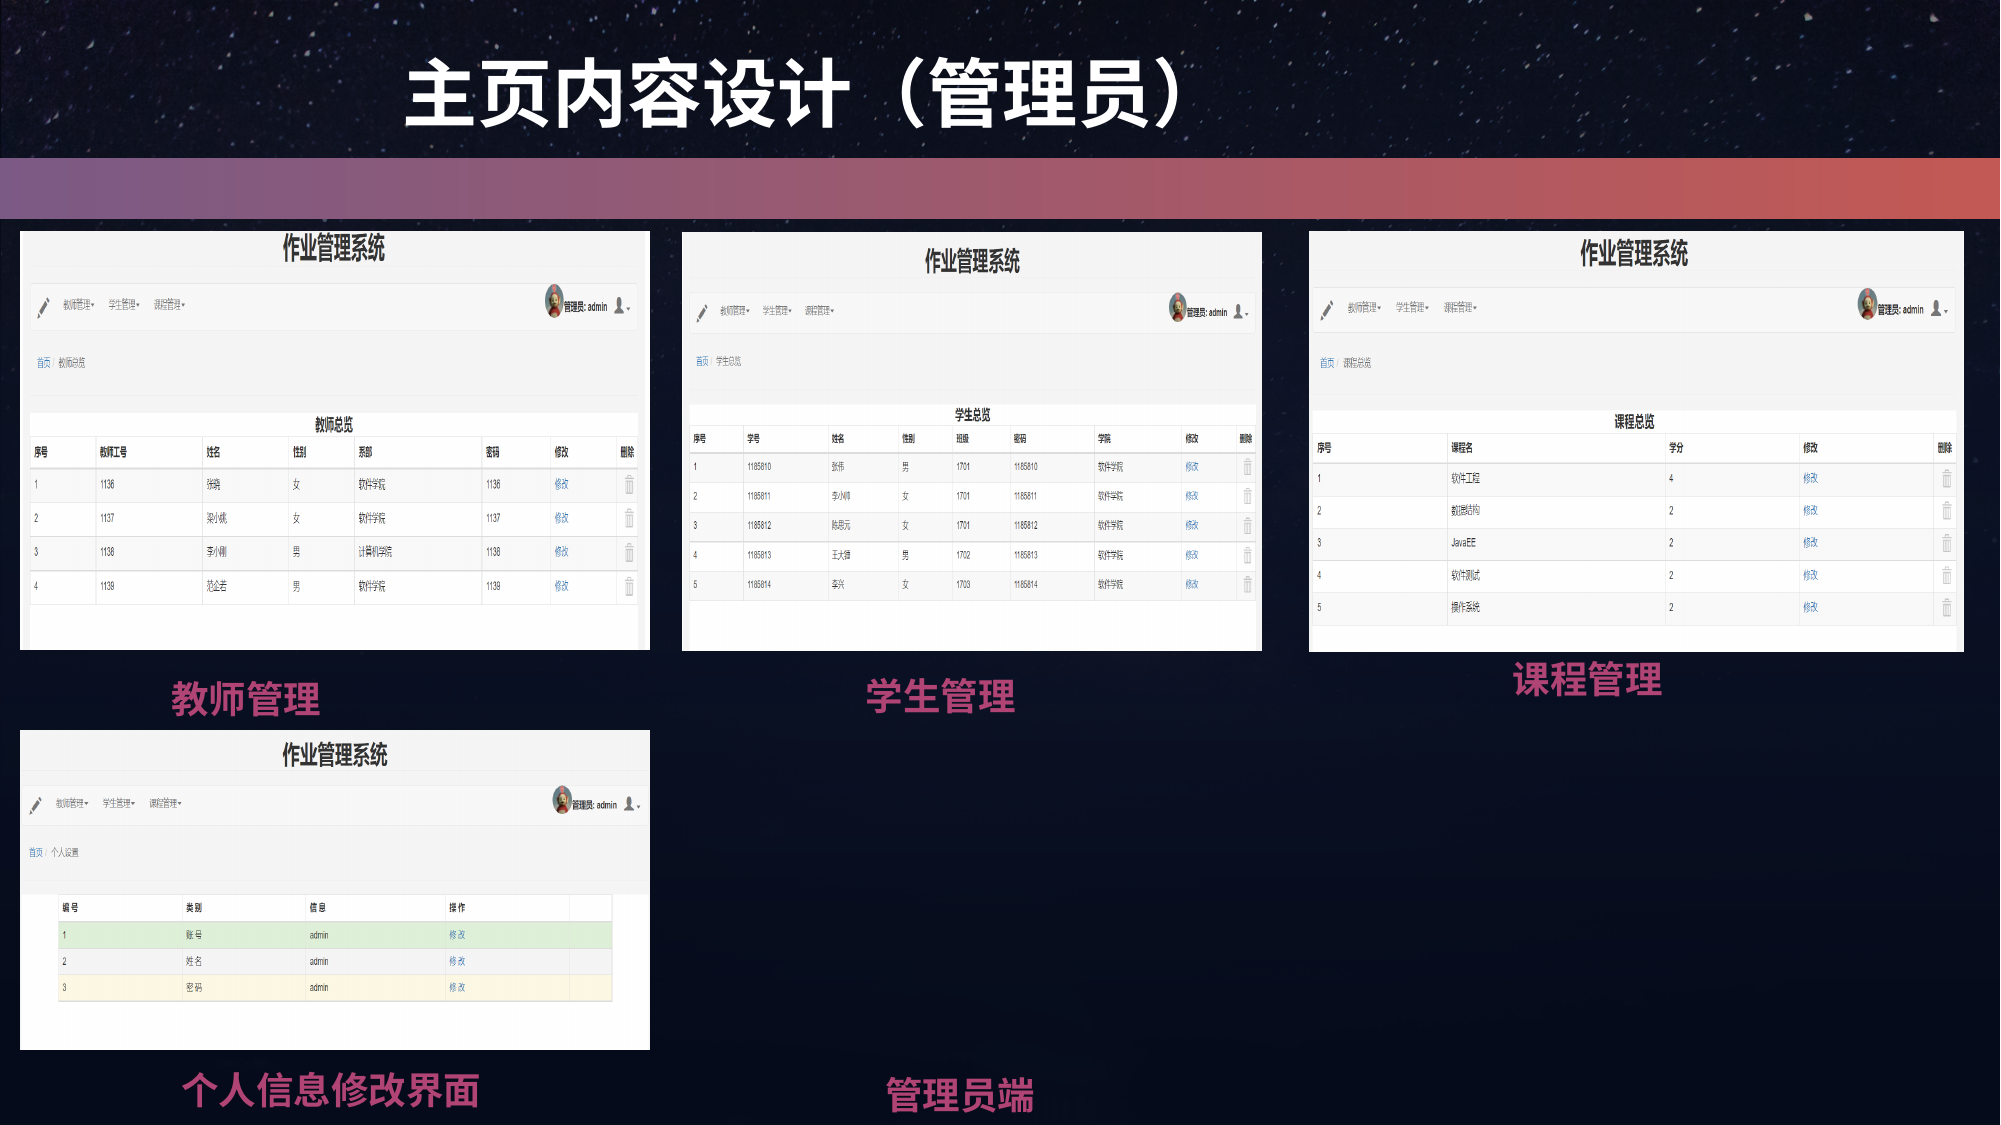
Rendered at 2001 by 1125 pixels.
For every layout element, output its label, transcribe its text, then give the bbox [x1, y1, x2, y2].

text_box 个人信息修改界面 [166, 1059, 497, 1120]
text_box 教师管理 [156, 668, 455, 729]
text_box 学生管理 [850, 665, 1149, 725]
text_box 课程管理 [1498, 652, 1797, 708]
text_box 管理员端 [870, 1064, 1527, 1125]
picture [0, 0, 2000, 157]
picture [0, 219, 2000, 1125]
text_box [0, 157, 2000, 219]
text_box 主页内容设计（管理员） [387, 38, 1613, 144]
